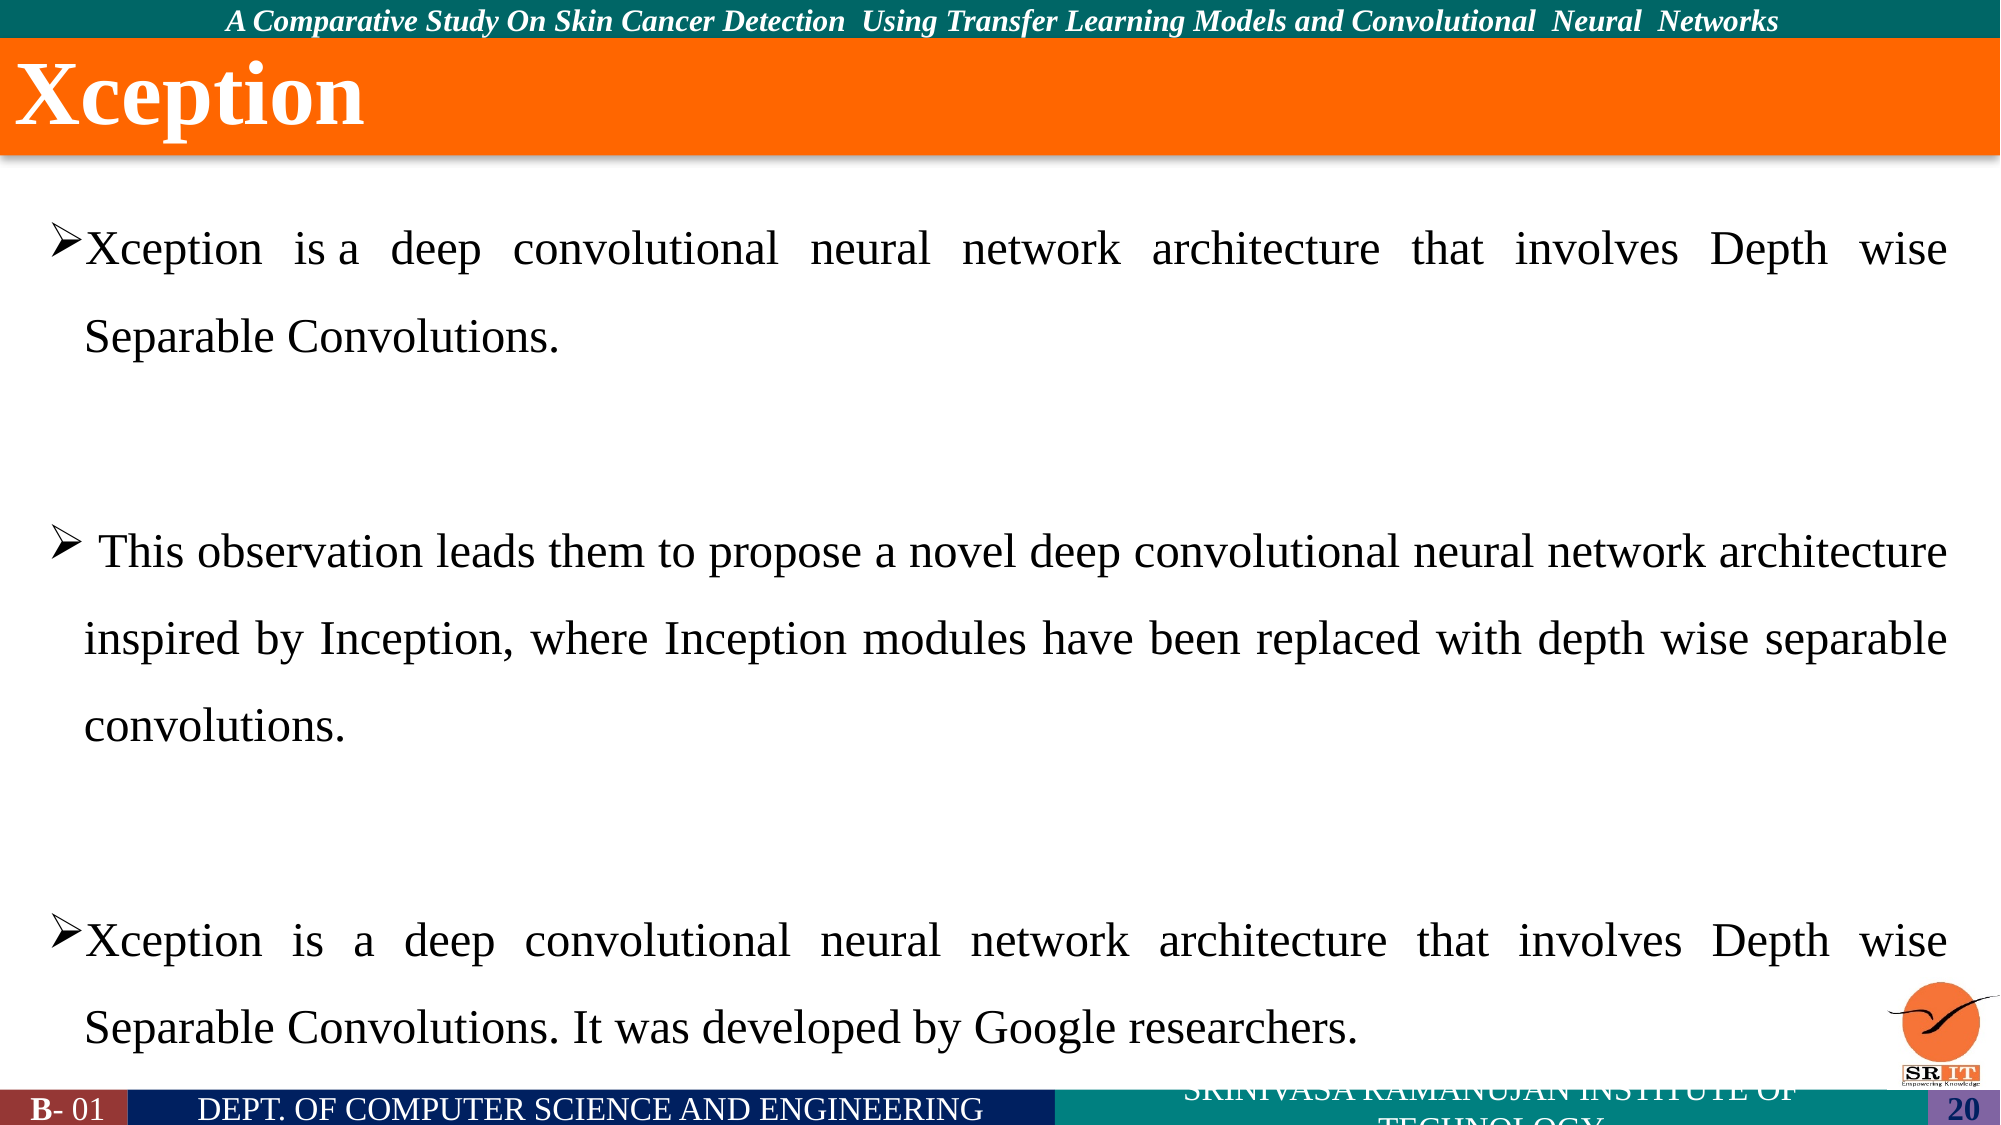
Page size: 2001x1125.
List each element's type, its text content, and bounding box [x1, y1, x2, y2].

picture [1887, 977, 2000, 1090]
title Xception [0, 38, 2000, 156]
list Xception is a deep convolutional neural network architecture that involves Depth wise Separable Convolutions. This observation leads them to propose a novel deep convolutional neural network architecture inspired by Inception, where Inception modules have been replaced with depth wise separable convolutions. Xception is a deep convolutional neural network architecture that involves Depth wise Separable Convolutions. It was developed by Google researchers. [32, 179, 1965, 1065]
